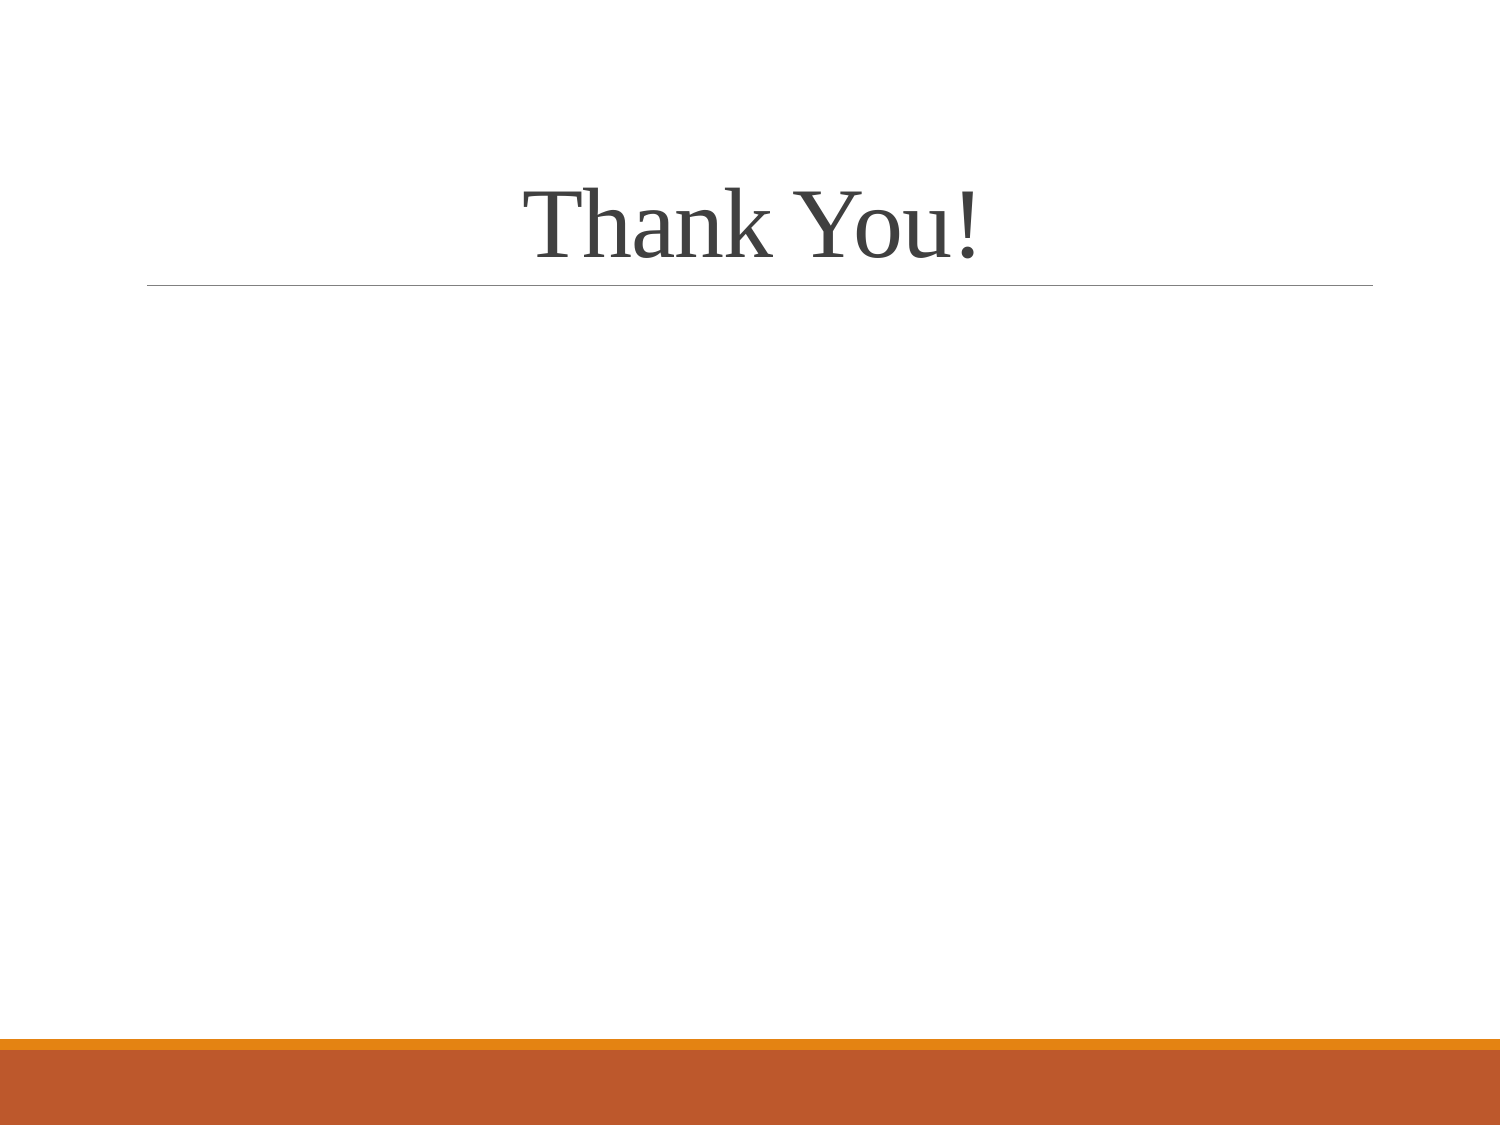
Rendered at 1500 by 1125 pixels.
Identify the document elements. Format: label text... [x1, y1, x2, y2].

title Thank You! [135, 47, 1373, 285]
